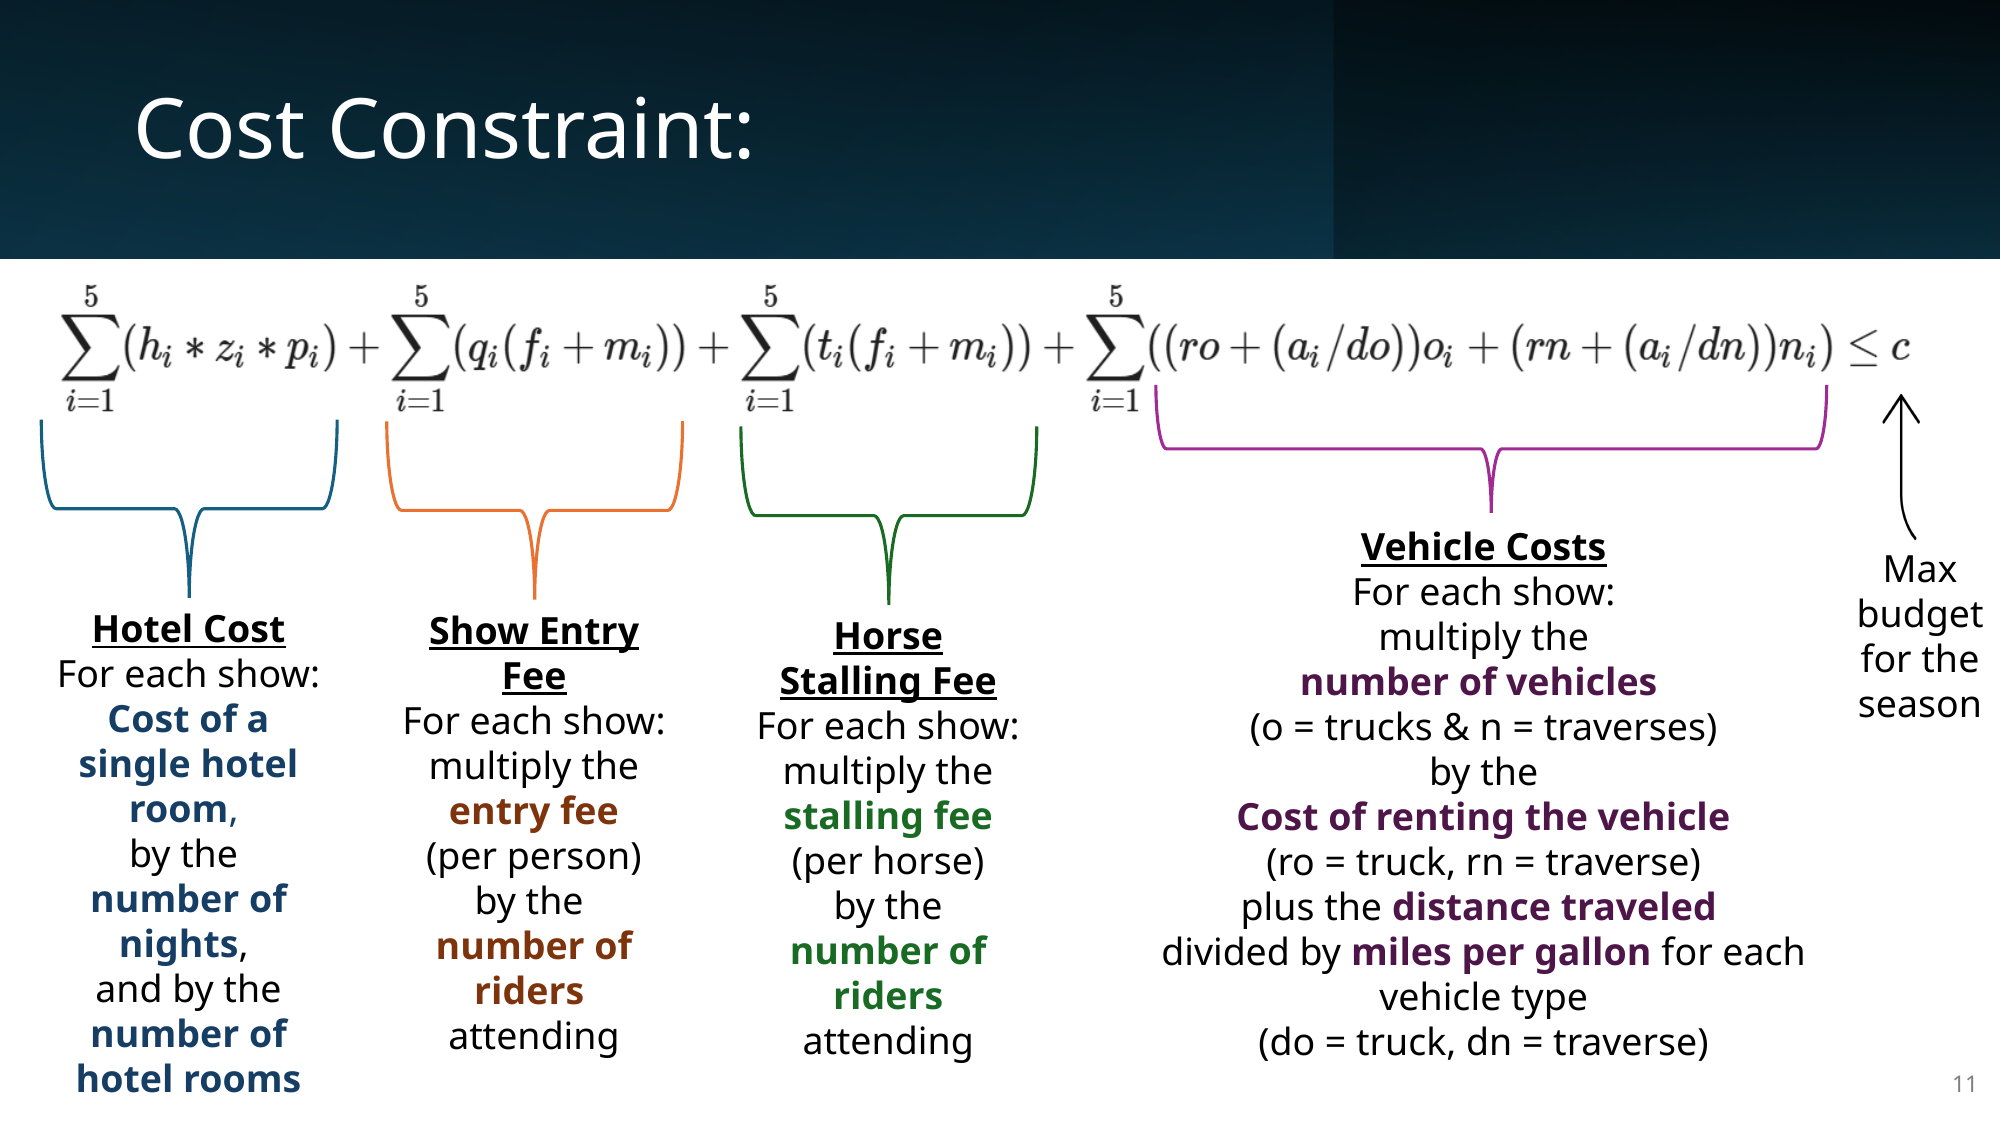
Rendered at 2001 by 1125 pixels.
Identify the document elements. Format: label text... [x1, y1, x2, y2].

text_box [626, 0, 1335, 260]
text_box Vehicle Costs For each show: multiply the number of vehicles (o = trucks & n = traverses) by the Cost of renting the vehicle (ro = truck, rn = traverse) plus the distance traveled divided by miles per gallon for each vehicle type (do = truck, dn = traverse) [1097, 515, 1871, 1071]
picture [1816, 412, 1986, 537]
text_box Horse Stalling Fee For each show: multiply the stalling fee (per horse) by the number of riders attending [718, 604, 1058, 1070]
text_box [39, 424, 339, 597]
text_box Hotel Cost For each show: Cost of a single hotel room, by the number of nights, and by the number of hotel rooms [39, 597, 338, 1108]
title Cost Constraint: [118, 57, 1332, 206]
text_box [0, 0, 626, 260]
text_box [739, 426, 1039, 604]
text_box [385, 424, 685, 599]
text_box [1335, 0, 2000, 260]
text_box Show Entry Fee For each show: multiply the entry fee (per person) by the number of riders attending [385, 599, 683, 1065]
slide_number 11 [1920, 1054, 1994, 1115]
text_box Max budget for the season [1825, 537, 2000, 733]
text_box [1156, 424, 1816, 513]
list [0, 280, 1999, 424]
